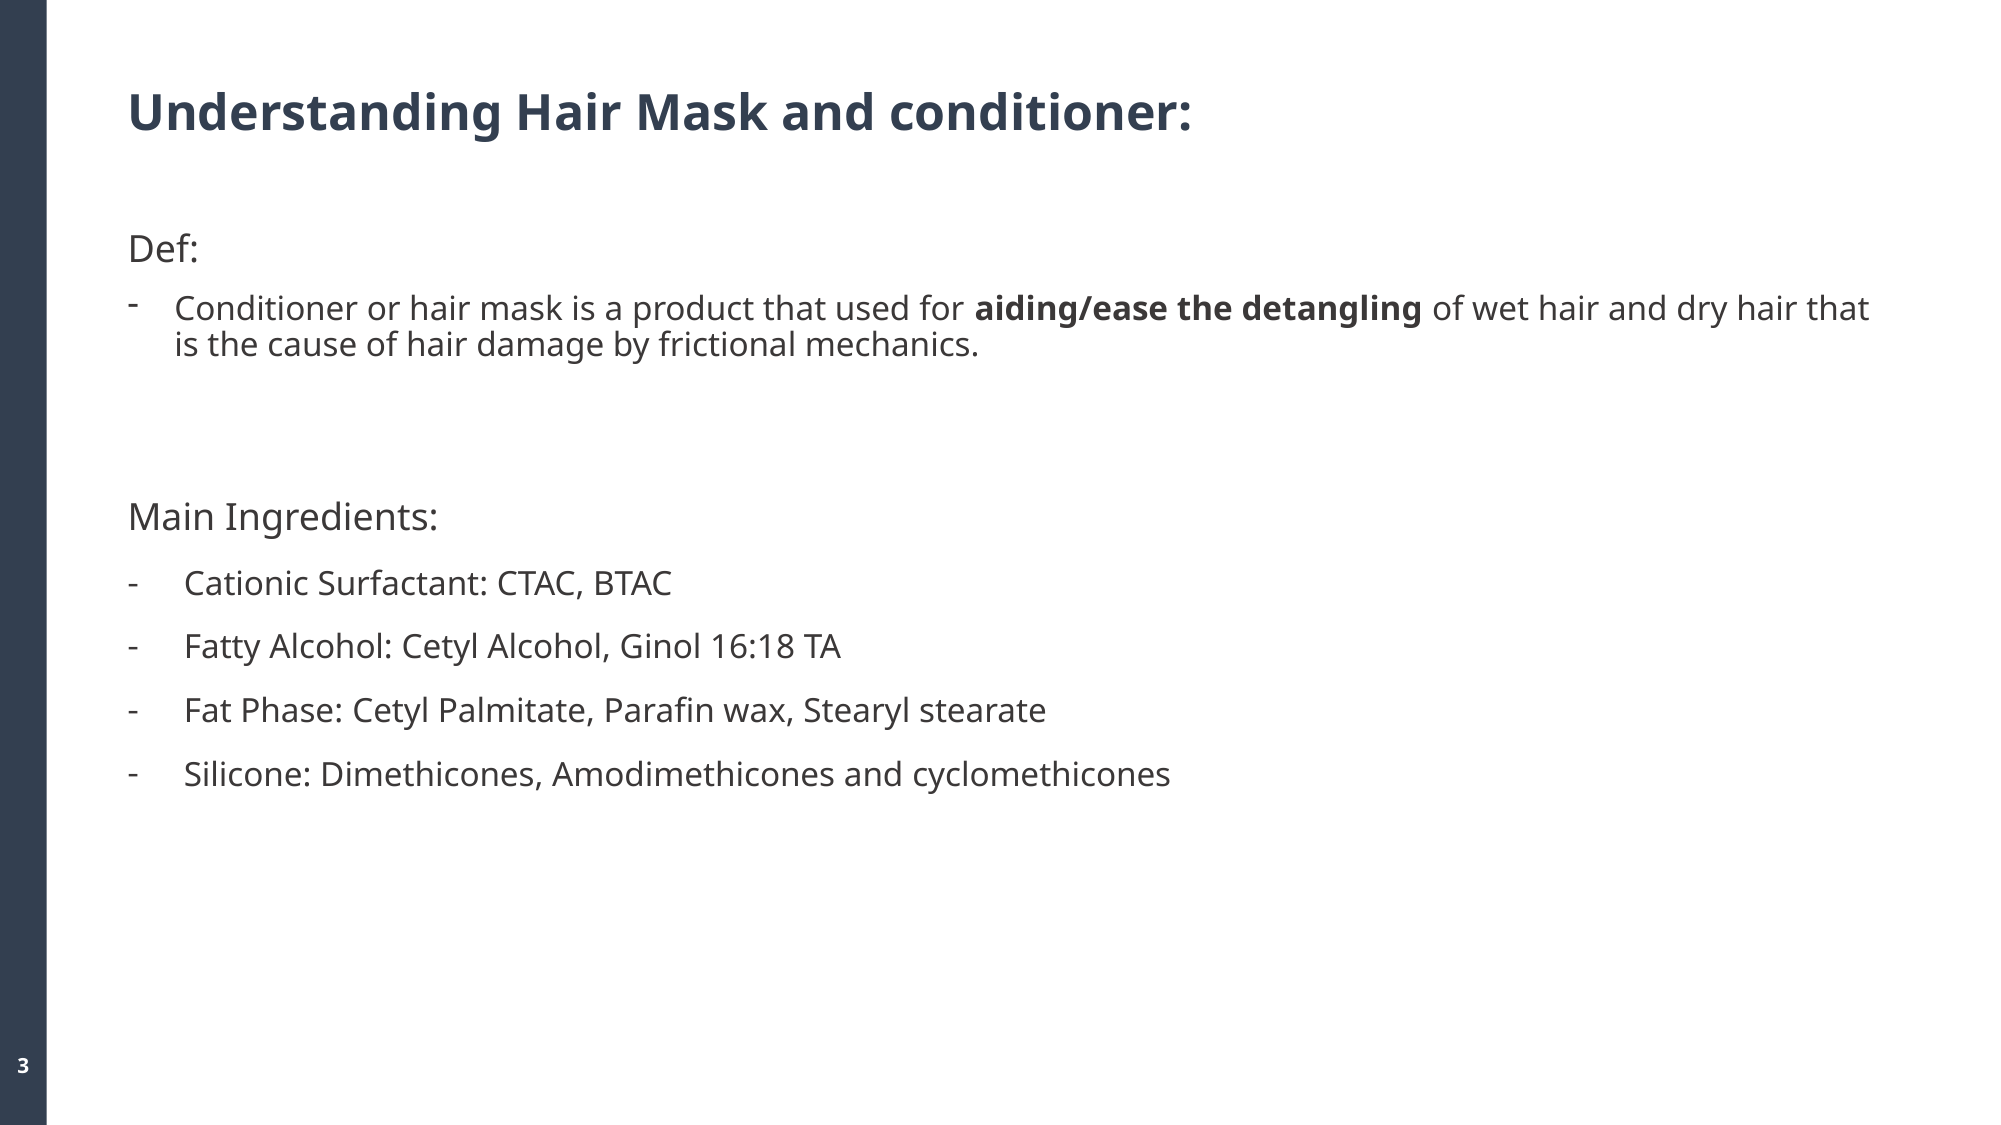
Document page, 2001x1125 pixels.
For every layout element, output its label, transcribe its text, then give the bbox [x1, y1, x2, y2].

list Def: Conditioner or hair mask is a product that used for aiding/ease the detangling of wet hair and dry hair that is the cause of hair damage by frictional mechanics. Main Ingredients: Cationic Surfactant: CTAC, BTAC Fatty Alcohol: Cetyl Alcohol, Ginol 16:18 TA Fat Phase: Cetyl Palmitate, Parafin wax, Stearyl stearate Silicone: Dimethicones, Amodimethicones and cyclomethicones [112, 223, 1888, 985]
title Understanding Hair Mask and conditioner: [112, 80, 1888, 146]
